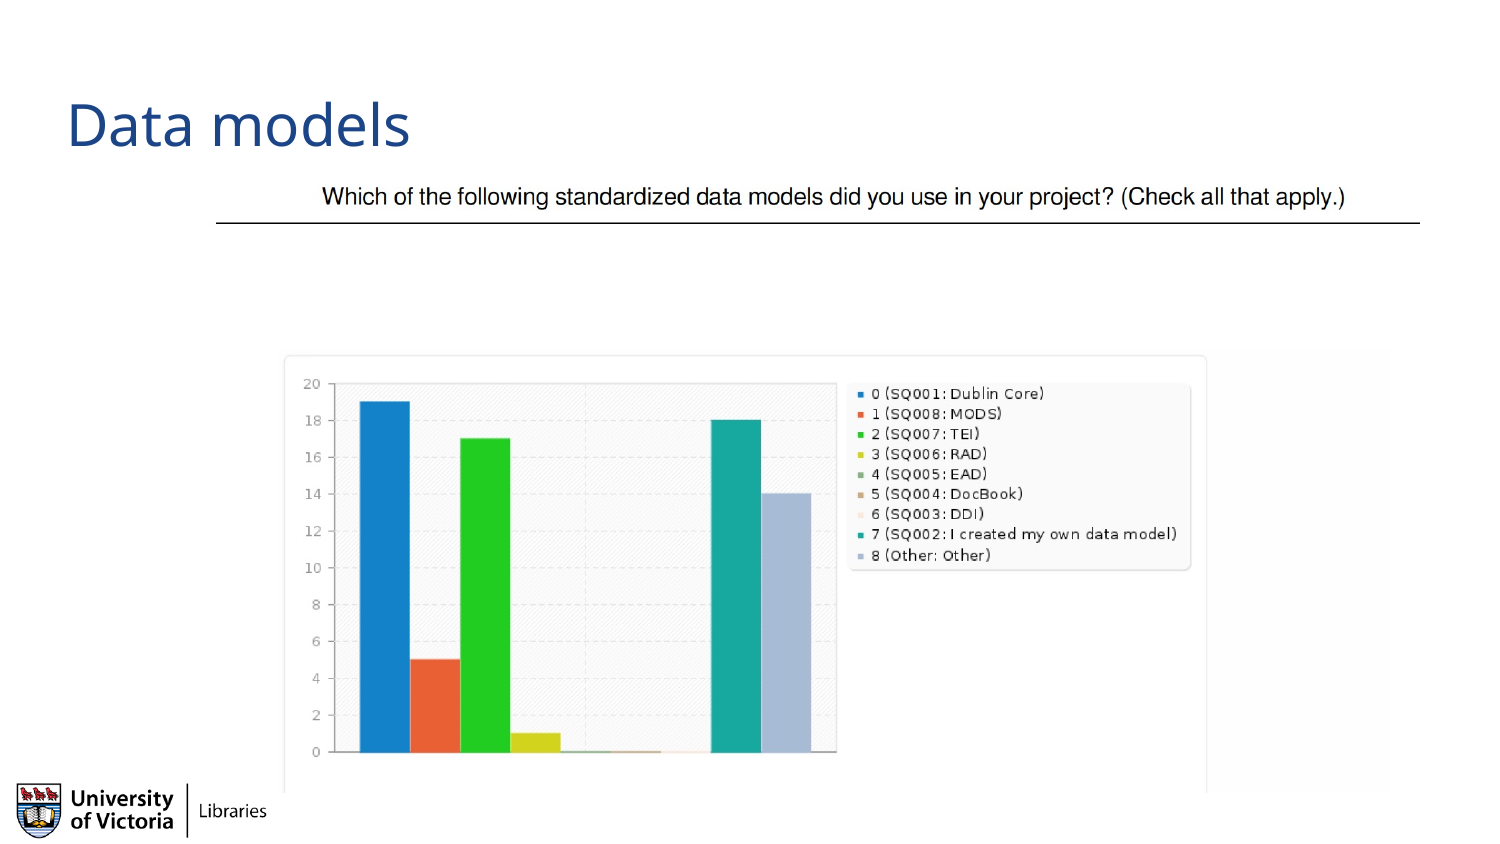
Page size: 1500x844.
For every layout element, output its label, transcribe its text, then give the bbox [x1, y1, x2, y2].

title Data models [51, 72, 1449, 167]
picture [12, 175, 1421, 844]
